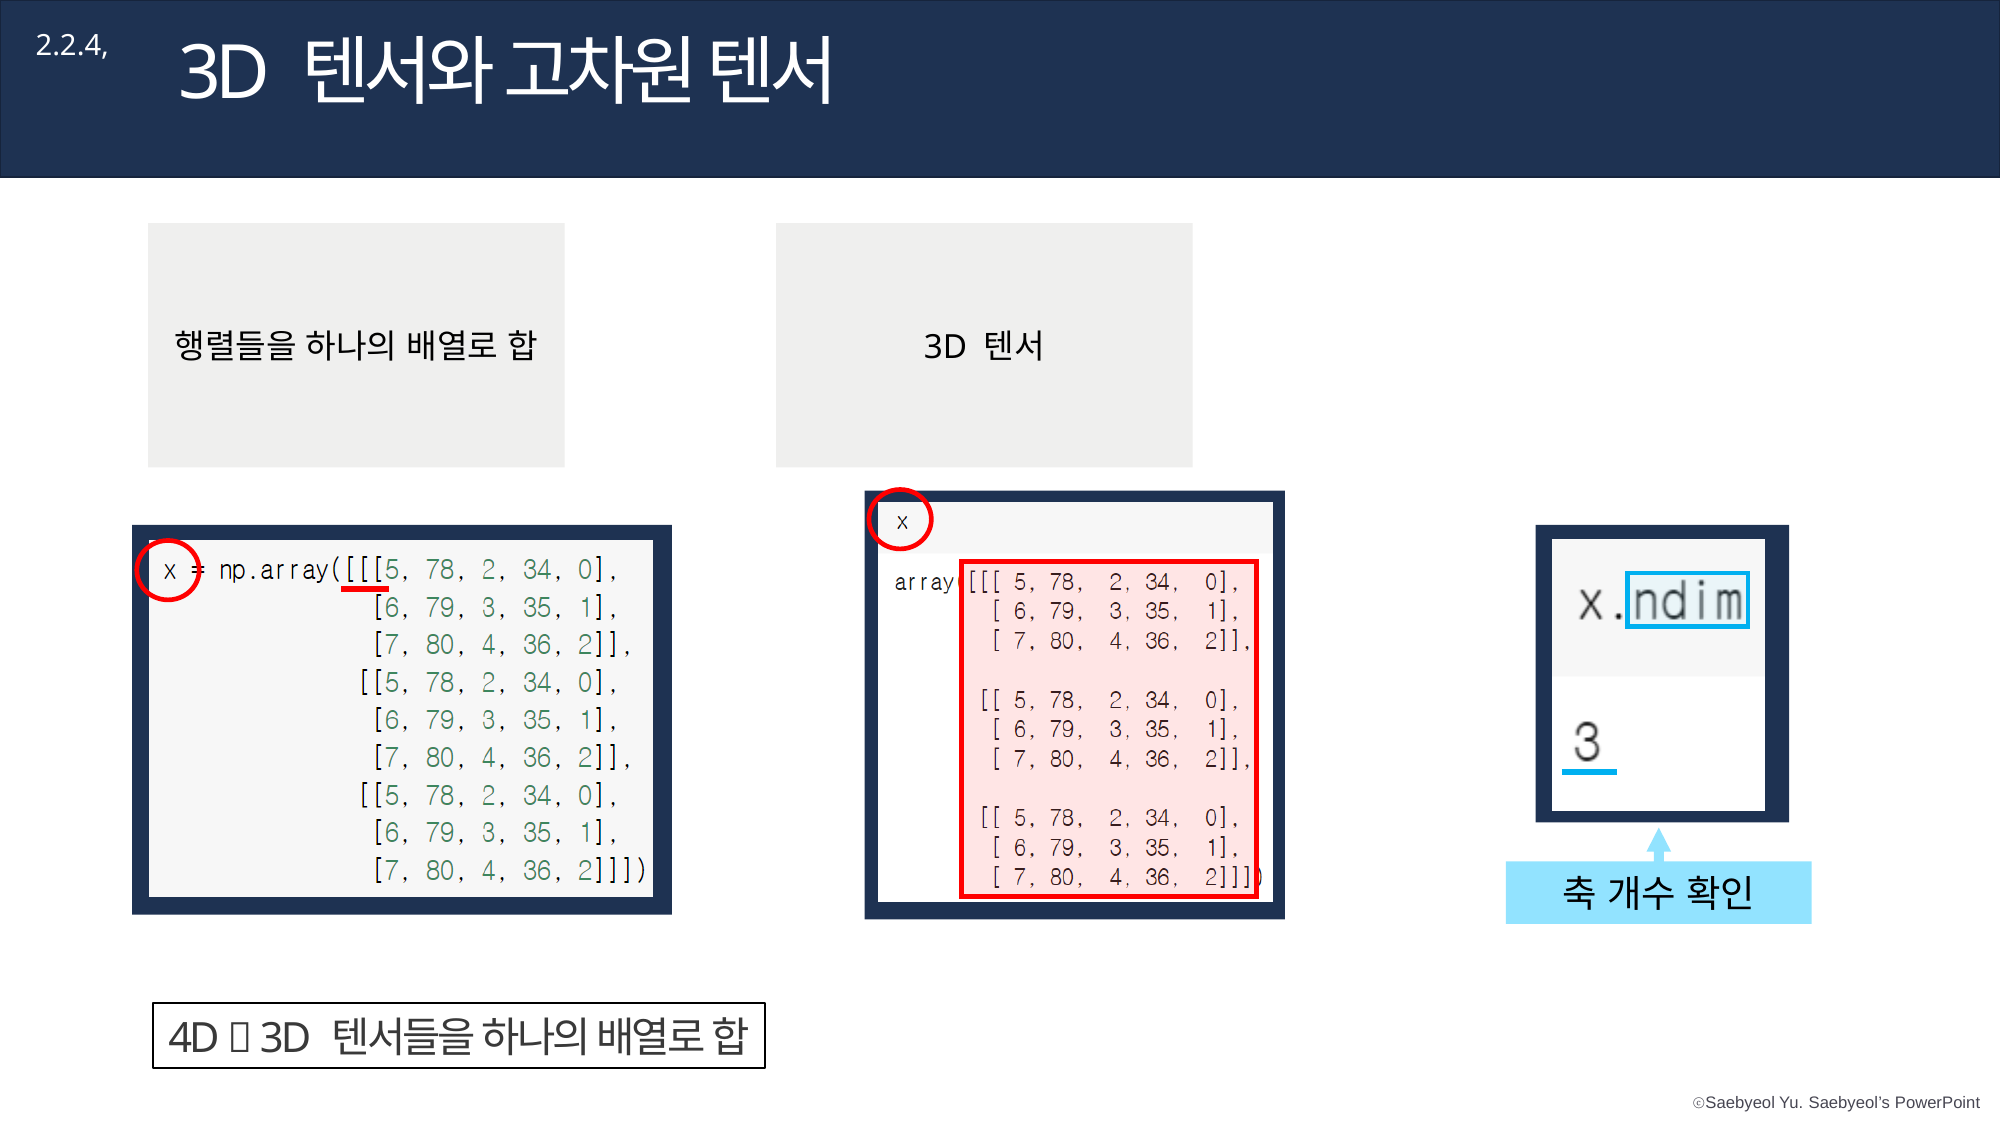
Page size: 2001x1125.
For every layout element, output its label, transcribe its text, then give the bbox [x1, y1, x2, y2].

text_box 3D 텐서와 고차원 텐서 [163, 16, 854, 122]
text_box 축 개수 확인 [1504, 825, 1813, 925]
text_box [131, 524, 673, 916]
text_box 4D  3D 텐서들을 하나의 배열로 합 [153, 1002, 765, 1068]
text_box [1535, 524, 1790, 823]
picture [1552, 539, 1765, 811]
picture [878, 502, 1273, 902]
text_box 3D 텐서 [775, 222, 1194, 469]
text_box [0, 0, 2000, 178]
text_box [135, 545, 149, 595]
text_box 행렬들을 하나의 배열로 합 [147, 222, 566, 469]
text_box [864, 489, 1286, 920]
picture [149, 540, 653, 897]
text_box [867, 488, 927, 542]
text_box 2.2.4, [20, 19, 132, 69]
